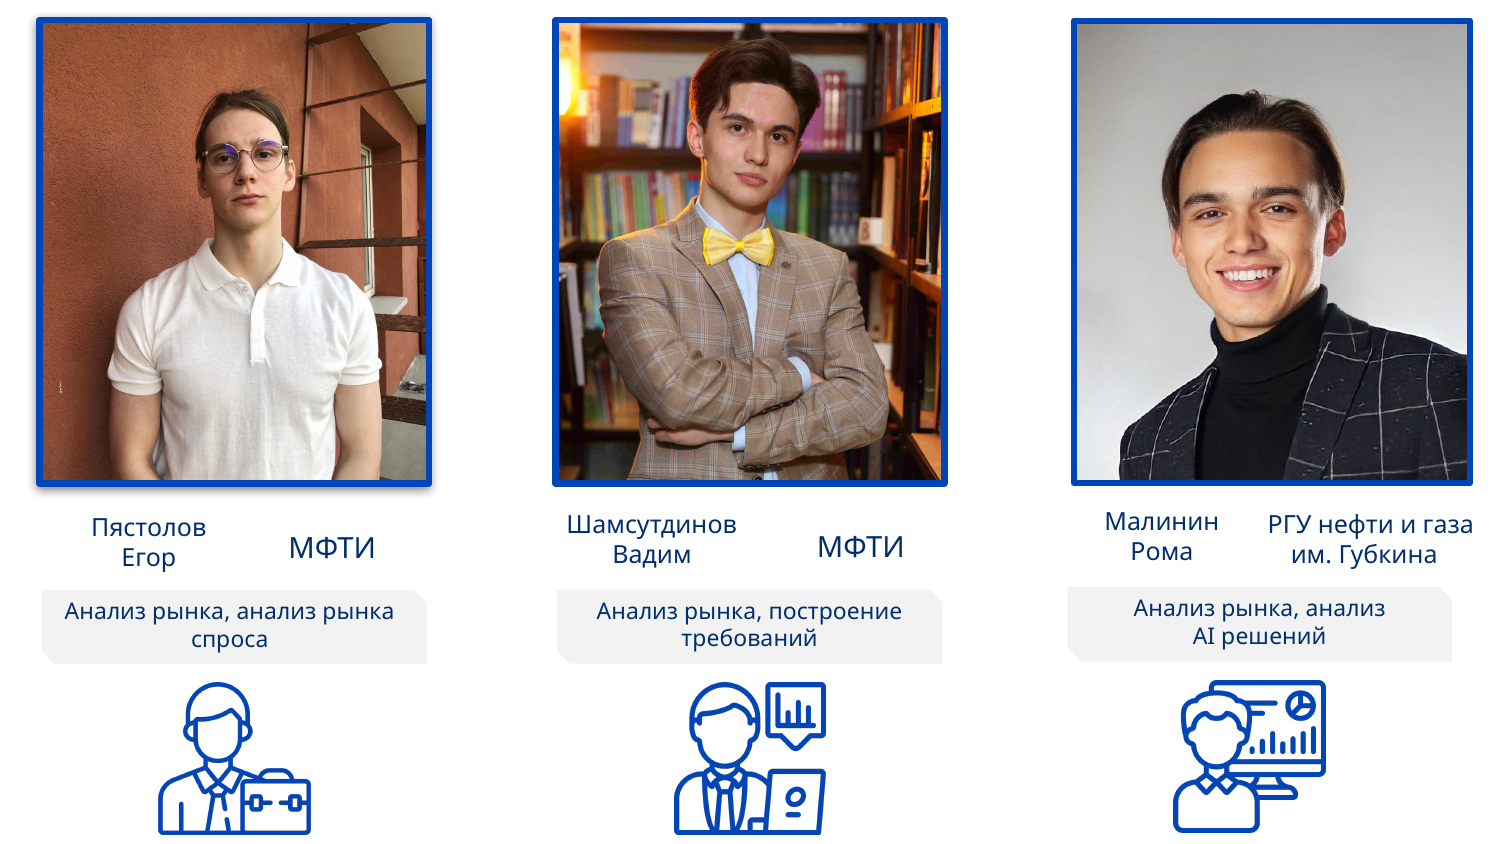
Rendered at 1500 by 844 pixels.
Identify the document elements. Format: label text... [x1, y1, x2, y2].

picture [673, 682, 826, 835]
text_box [49, 658, 426, 664]
picture [1076, 23, 1468, 481]
picture [158, 682, 311, 835]
text_box РГУ нефти и газа им. Губкина [1249, 502, 1493, 574]
text_box Анализ рынка, построение требований [535, 590, 964, 657]
text_box МФТИ [211, 506, 454, 570]
text_box Анализ рынка, анализ рынка спроса [15, 591, 444, 658]
text_box [1075, 655, 1452, 661]
picture [42, 22, 427, 481]
text_box Пястолов Егор [15, 505, 283, 577]
text_box [564, 657, 942, 663]
text_box МФТИ [739, 505, 982, 570]
text_box Малинин Рома [1028, 500, 1296, 572]
picture [558, 23, 942, 481]
text_box Анализ рынка, анализ AI решений [1045, 588, 1474, 655]
picture [1173, 680, 1326, 833]
text_box Шамсутдинов Вадим [518, 502, 786, 574]
